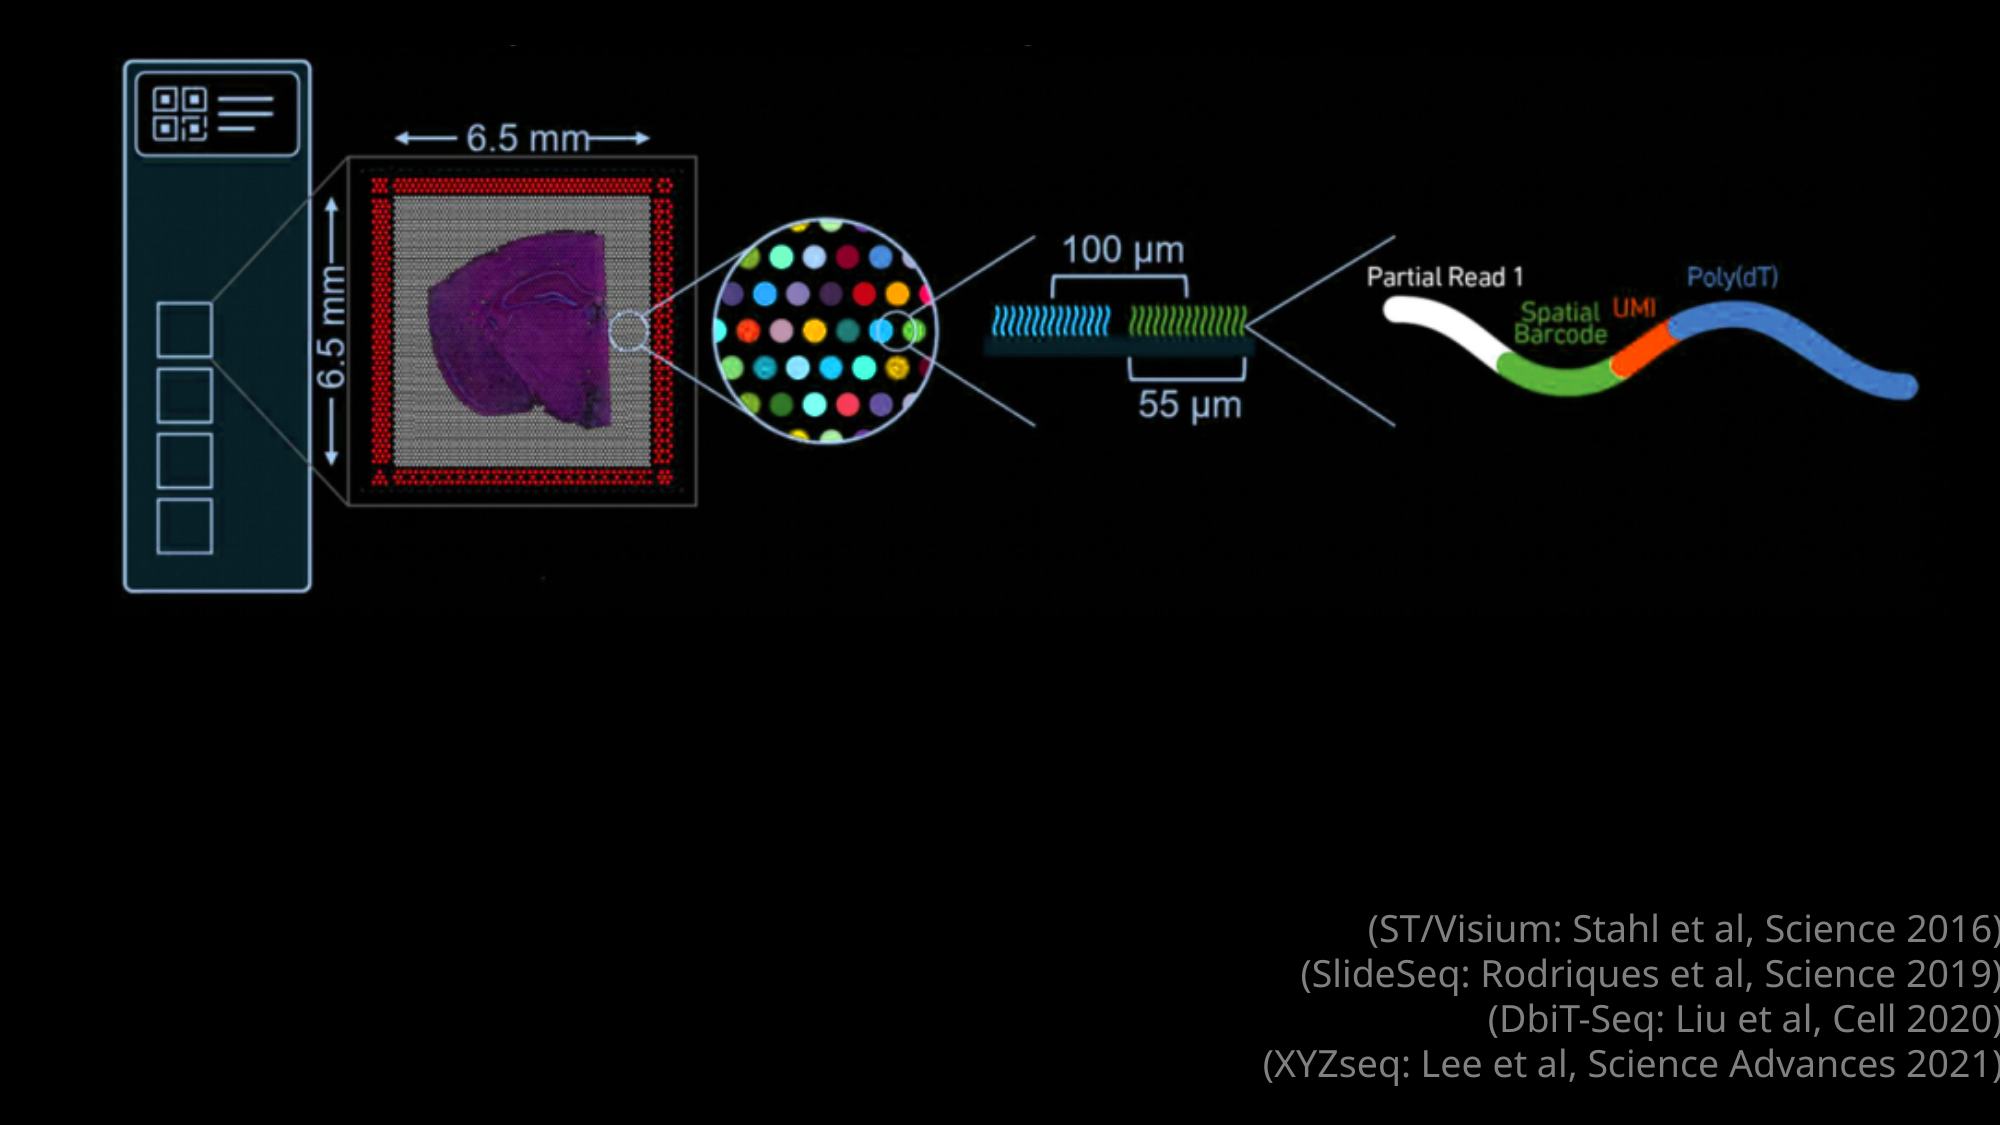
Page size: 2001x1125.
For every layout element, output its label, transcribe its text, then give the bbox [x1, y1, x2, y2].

picture [110, 44, 1950, 618]
text_box (ST/Visium: Stahl et al, Science 2016) (SlideSeq: Rodriques et al, Science 2019) (DbiT-Seq: Liu et al, Cell 2020) (XYZseq: Lee et al, Science Advances 2021) [1248, 897, 2000, 1093]
